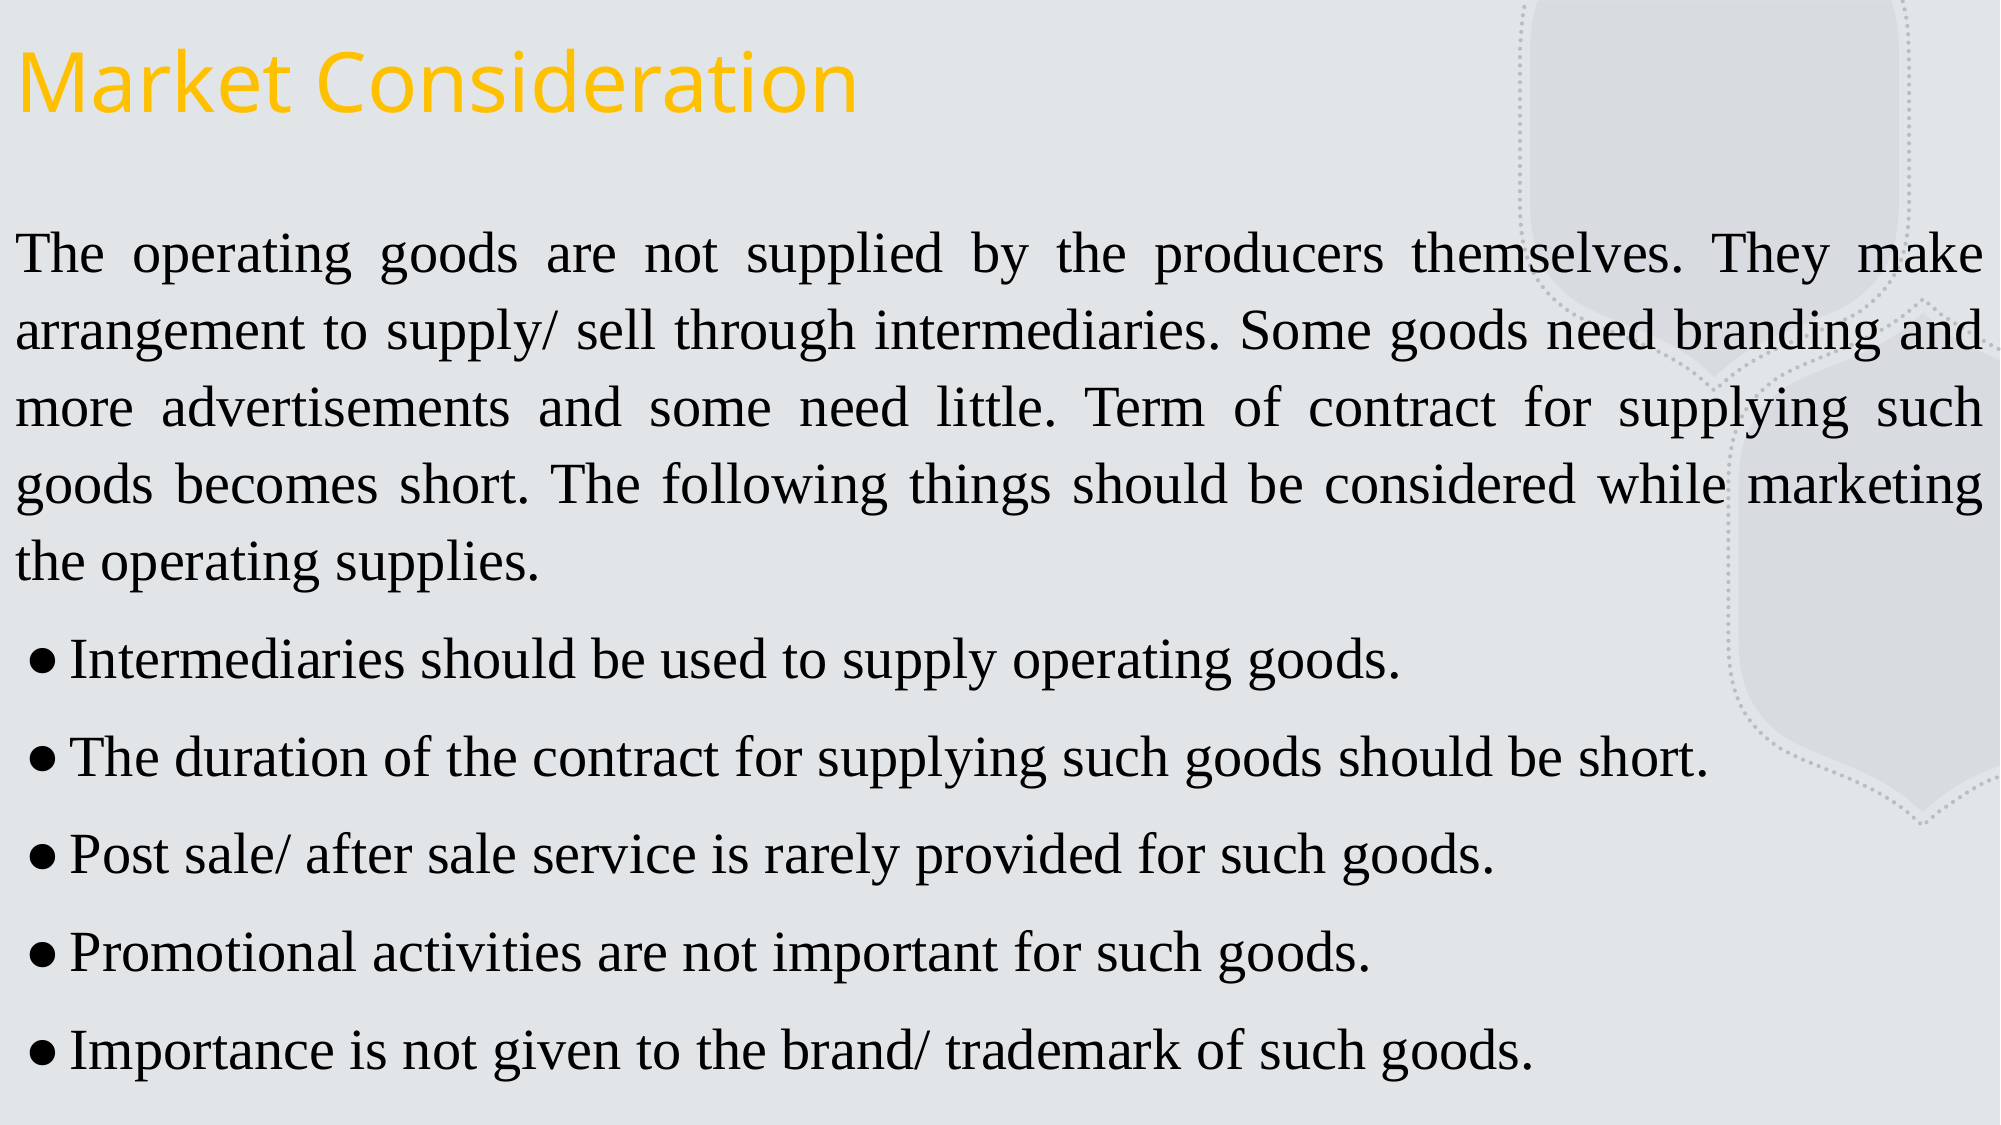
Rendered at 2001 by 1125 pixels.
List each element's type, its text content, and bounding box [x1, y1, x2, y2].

title Market Consideration [0, 0, 1648, 158]
list The operating goods are not supplied by the producers themselves. They make arrangement to supply/ sell through intermediaries. Some goods need branding and more advertisements and some need little. Term of contract for supplying such goods becomes short. The following things should be considered while marketing the operating supplies. Intermediaries should be used to supply operating goods. The duration of the contract for supplying such goods should be short. Post sale/ after sale service is rarely provided for such goods. Promotional activities are not important for such goods. Importance is not given to the brand/ trademark of such goods. [0, 200, 2000, 1125]
